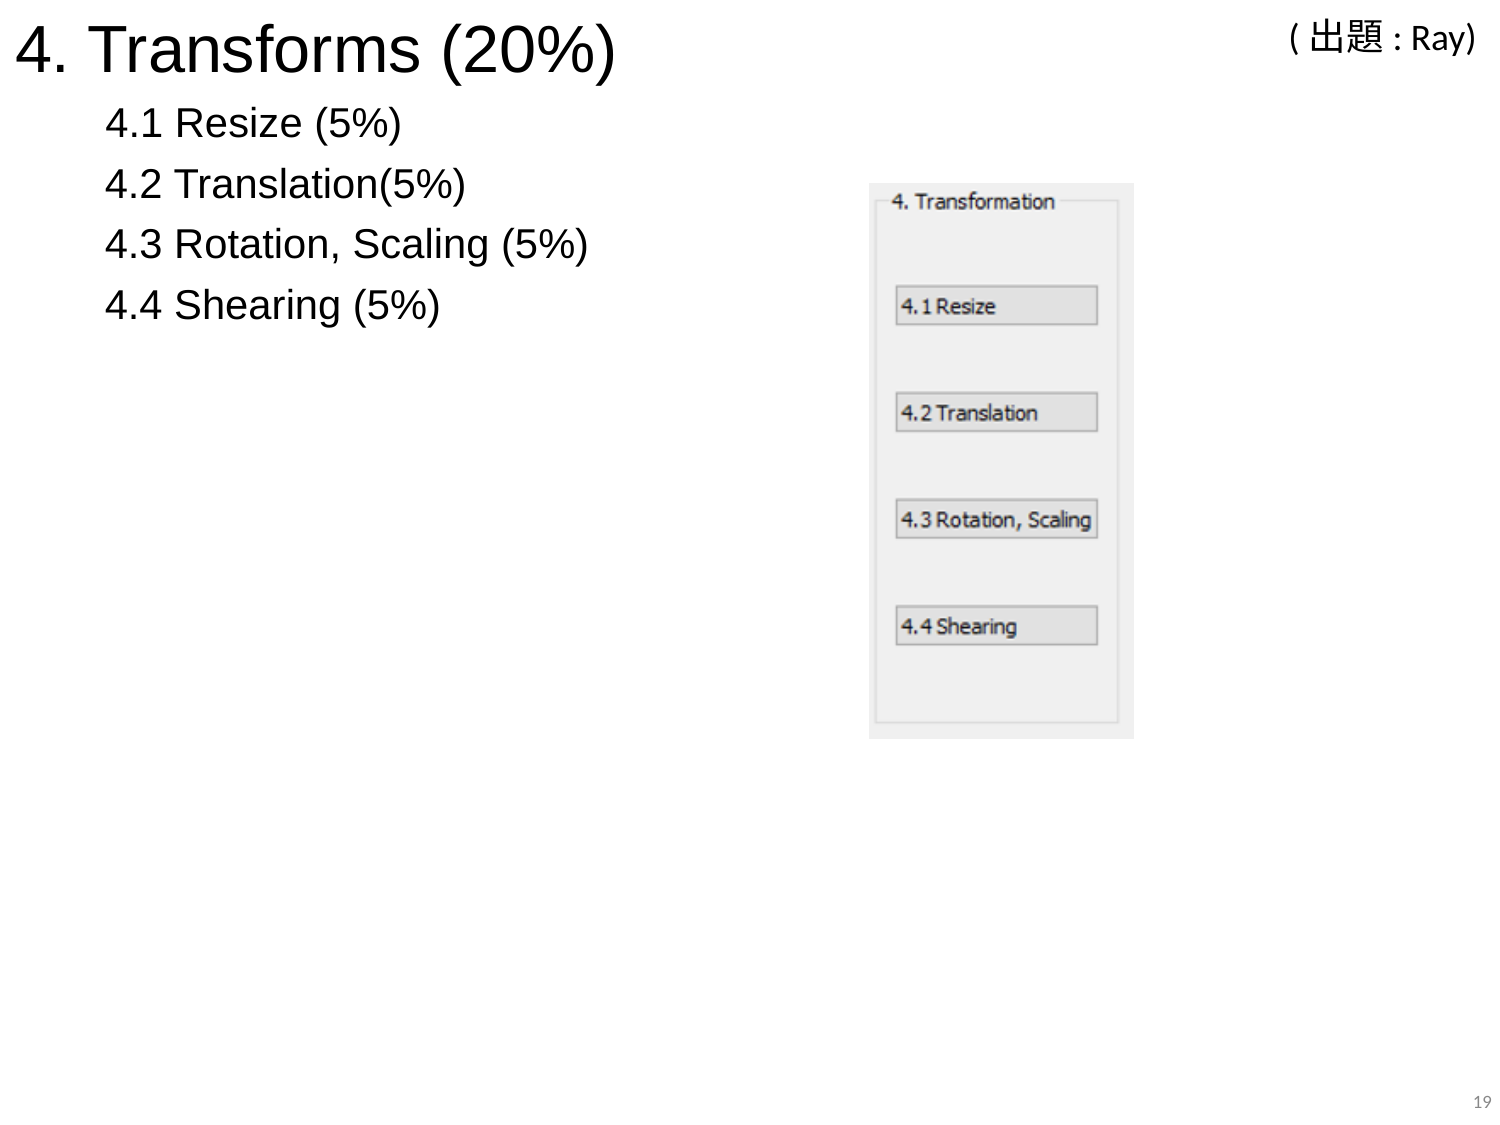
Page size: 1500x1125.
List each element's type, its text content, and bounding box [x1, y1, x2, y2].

slide_number 19 [1165, 1078, 1500, 1124]
text_box (出題: Ray) [1257, 0, 1500, 70]
picture [869, 183, 1134, 739]
list 4.1 Resize (5%) 4.2 Translation(5%) 4.3 Rotation, Scaling (5%) 4.4 Shearing (5%) [57, 88, 813, 392]
title 4. Transforms (20%) [0, 0, 1500, 102]
